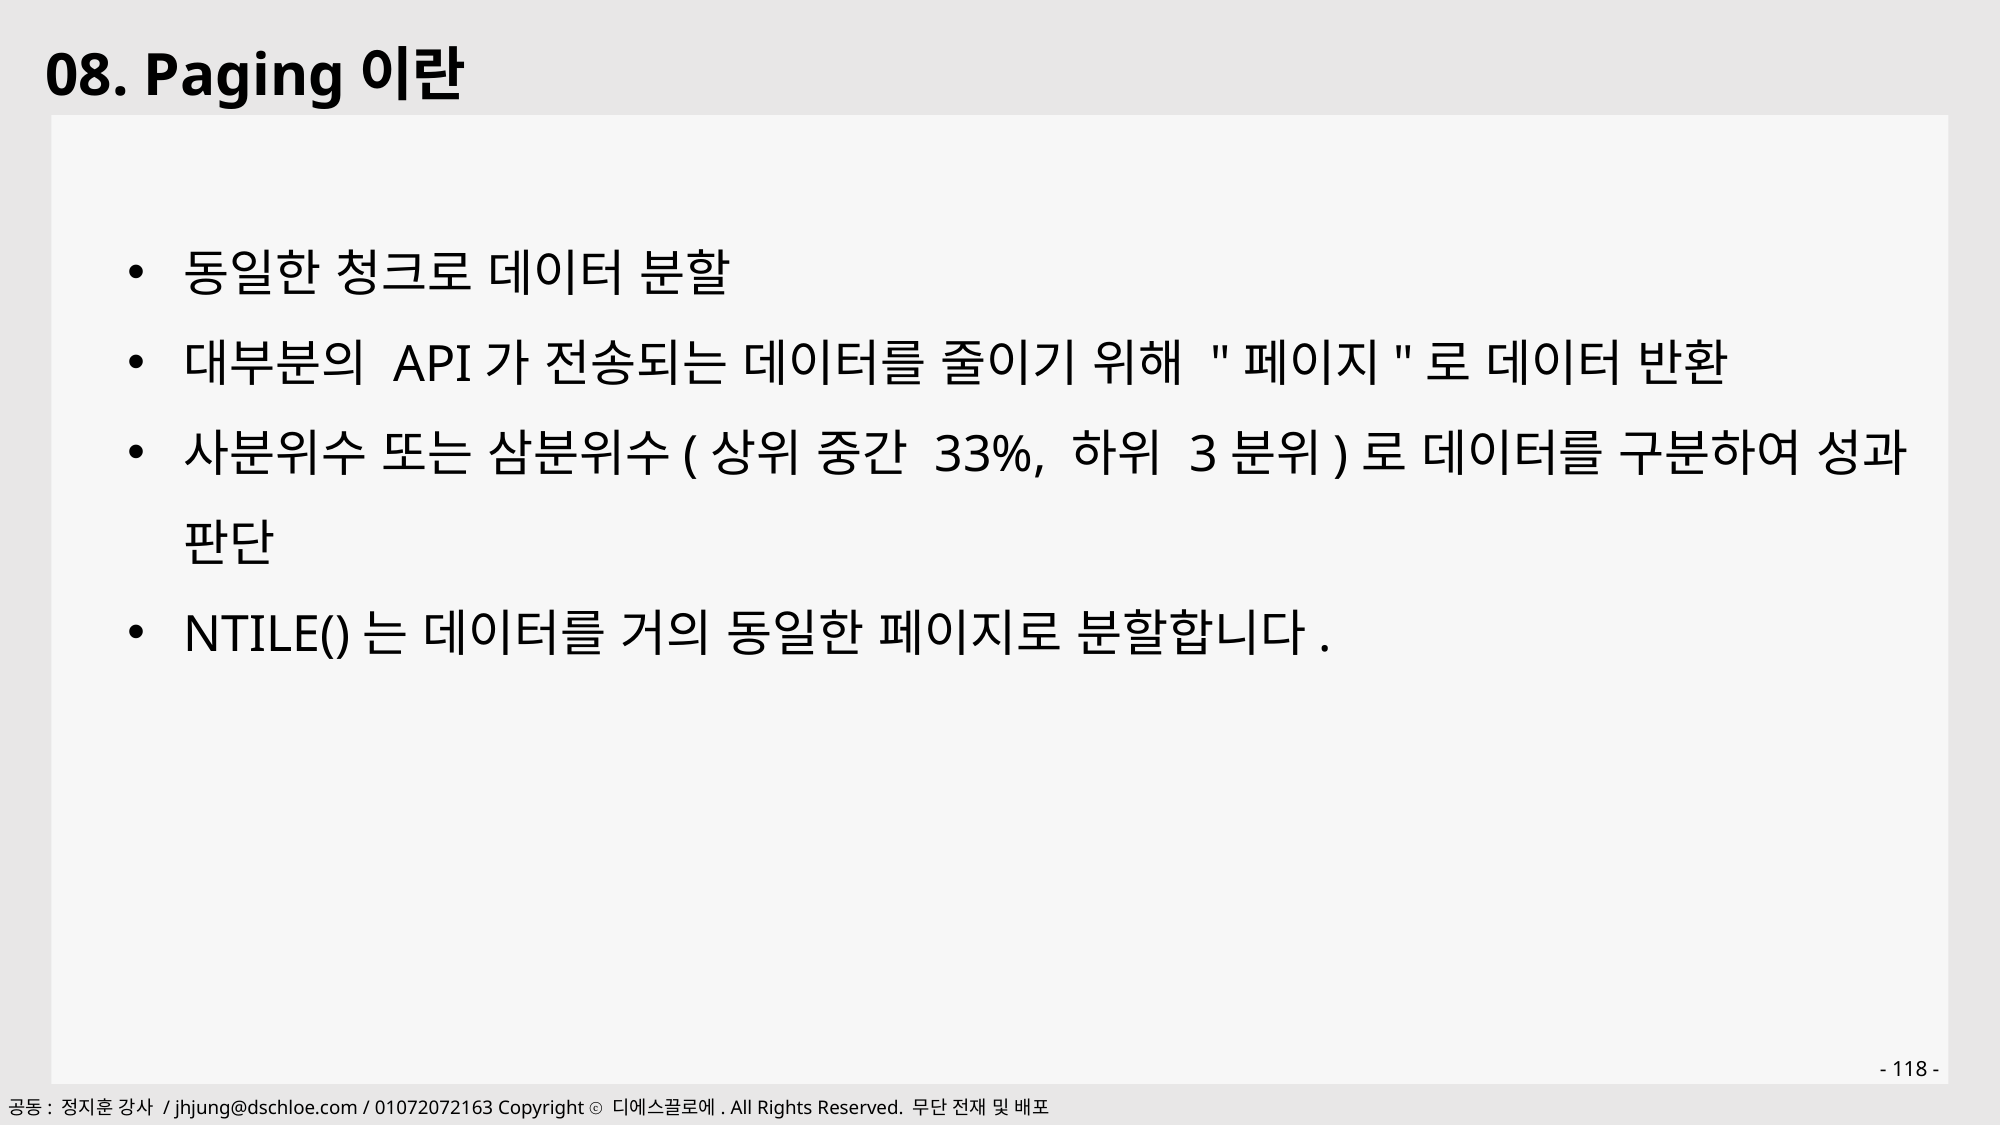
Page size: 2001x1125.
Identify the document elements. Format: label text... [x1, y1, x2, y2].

text_box 동일한 청크로 데이터 분할 대부분의 API가 전송되는 데이터를 줄이기 위해 "페이지"로 데이터 반환 사분위수 또는 삼분위수(상위 중간 33%, 하위 3분위)로 데이터를 구분하여 성과 판단 NTILE()는 데이터를 거의 동일한 페이지로 분할합니다. [112, 204, 1955, 669]
text_box 08. Paging이란 [30, 30, 481, 115]
slide_number - 118 - [1504, 1039, 1955, 1100]
